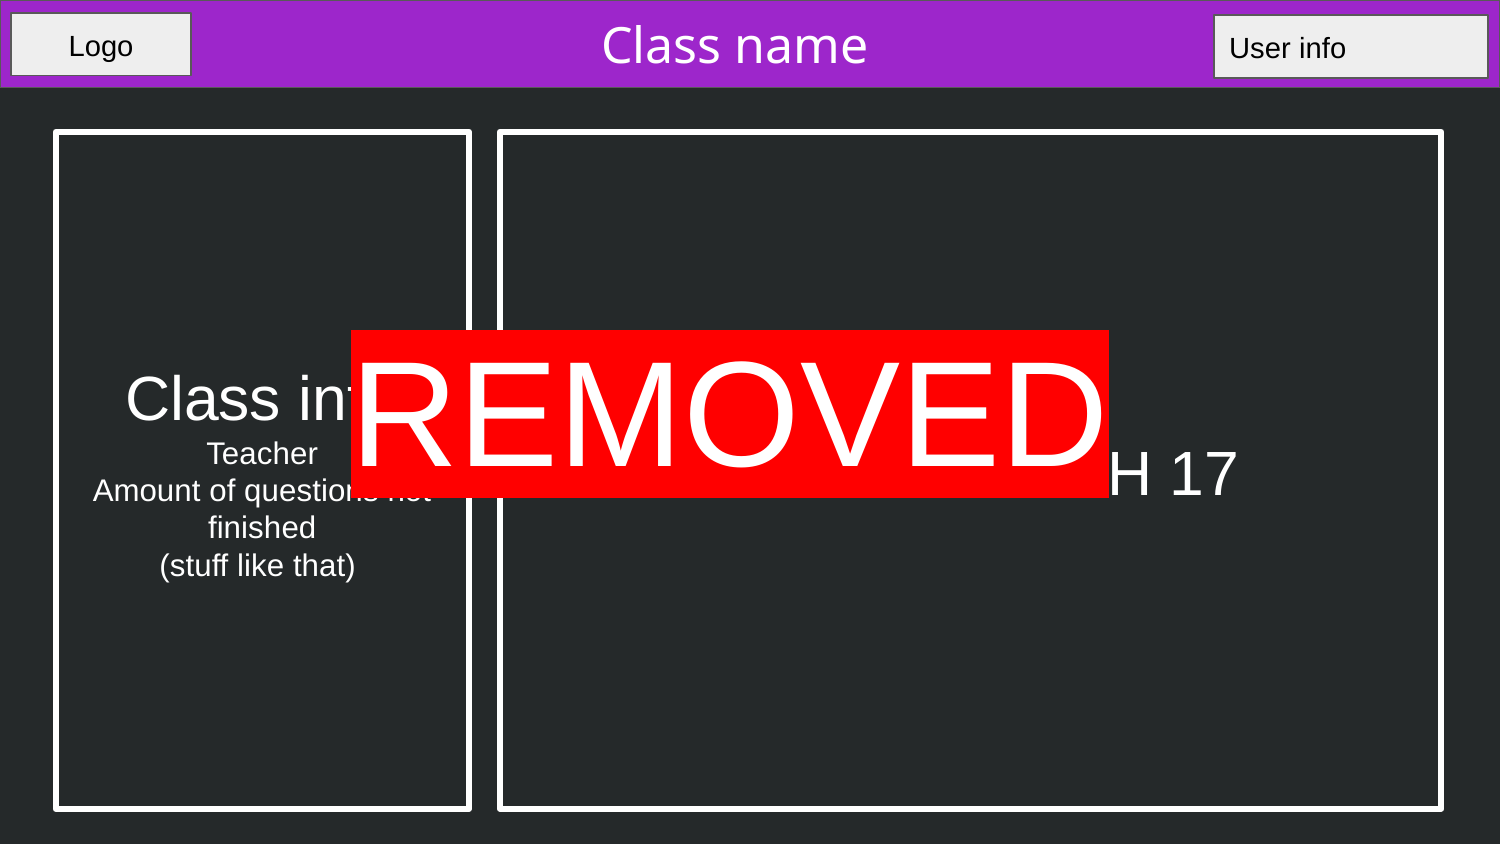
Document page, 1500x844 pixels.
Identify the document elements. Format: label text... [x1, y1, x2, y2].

text_box REMOVED [335, 197, 1232, 615]
text_box User info [1214, 14, 1489, 78]
text_box [966, 0, 1500, 88]
text_box Class info Teacher Amount of questions not finished (stuff like that) [55, 131, 469, 809]
text_box Logo [11, 12, 191, 76]
text_box MERGED WITH 17 [500, 131, 1442, 809]
text_box [0, 0, 504, 88]
text_box Class name [504, 0, 966, 88]
